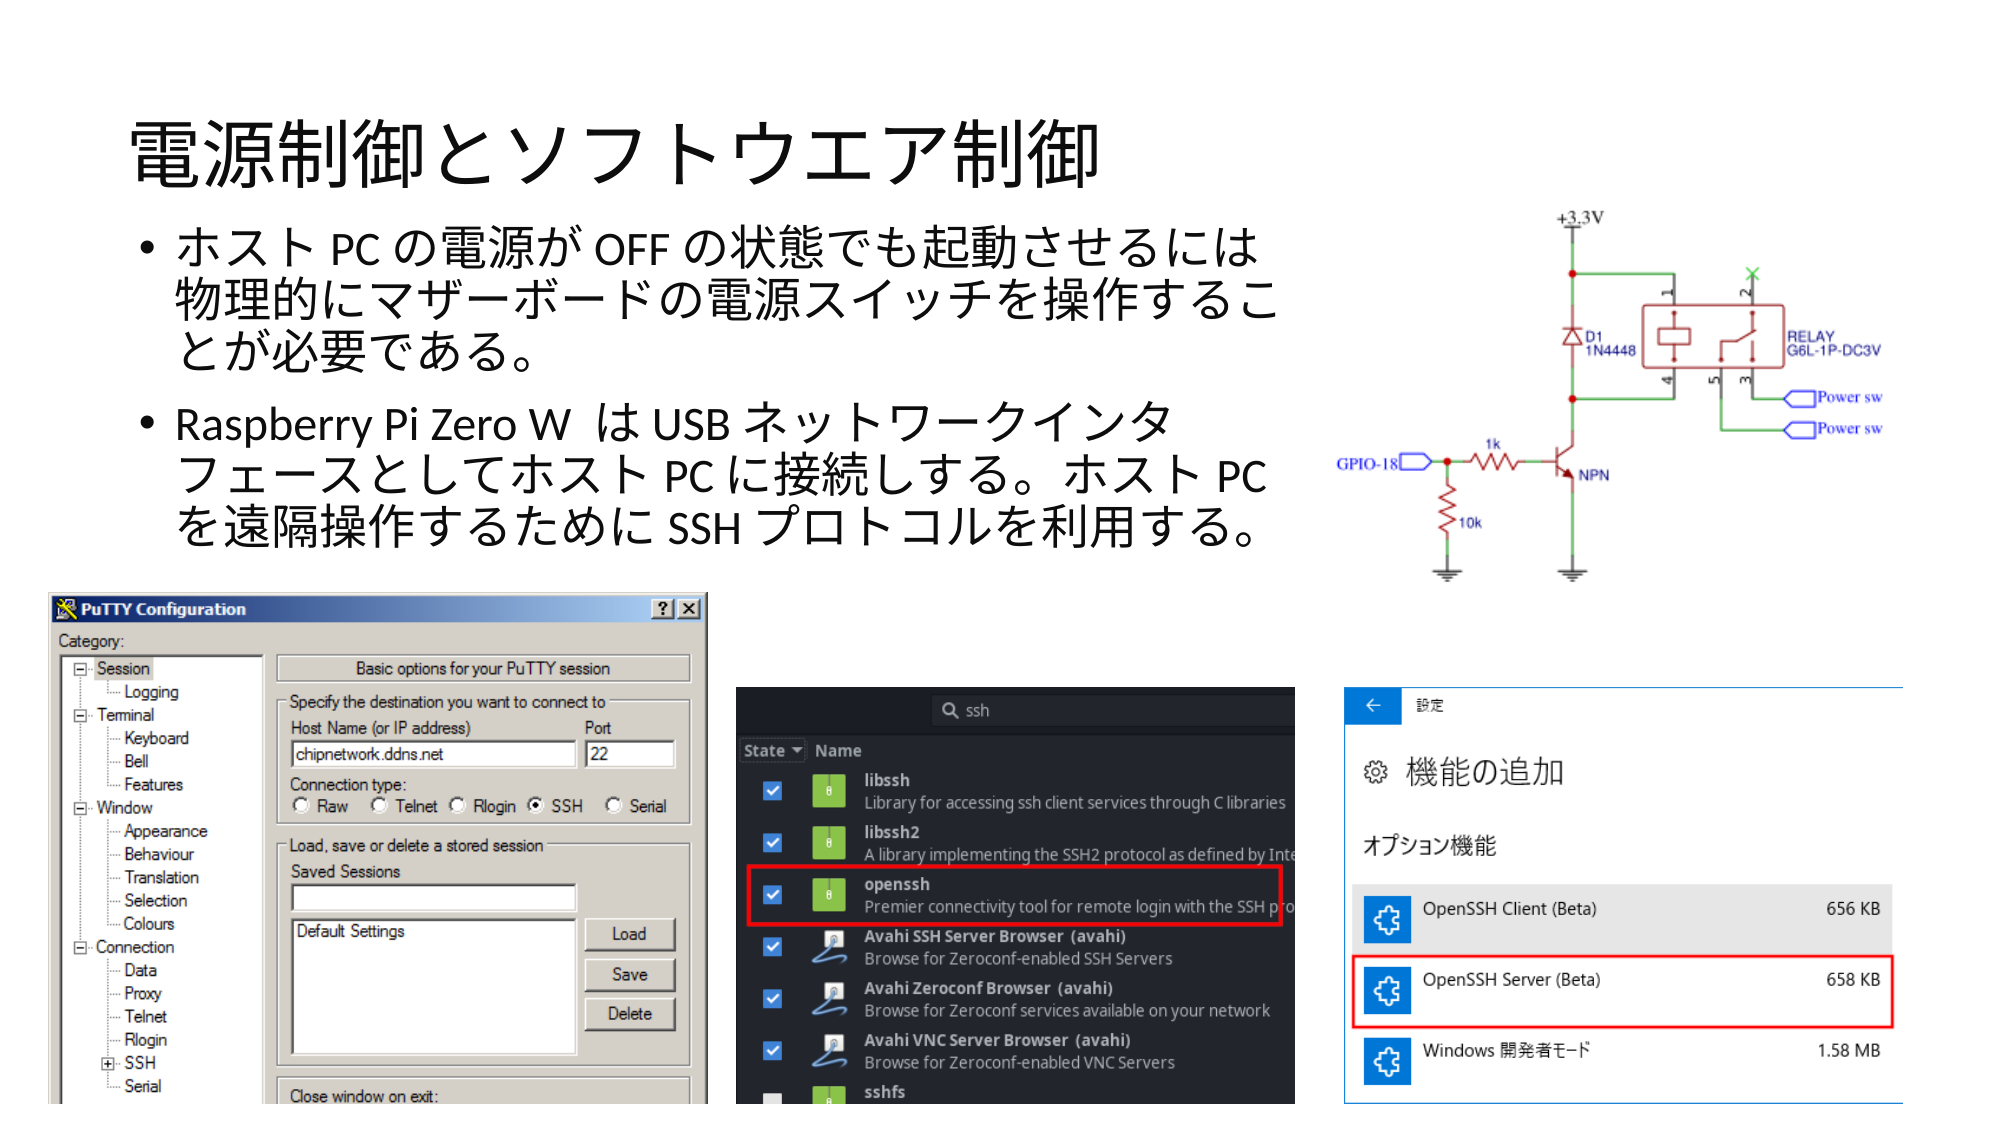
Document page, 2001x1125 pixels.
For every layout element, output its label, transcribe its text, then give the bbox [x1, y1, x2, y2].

picture [1313, 194, 1903, 593]
picture [48, 592, 708, 1104]
title 電源制御とソフトウエア制御 [111, 99, 1522, 217]
picture [736, 687, 1295, 1104]
picture [1344, 687, 1903, 1104]
list ホストPCの電源がOFFの状態でも起動させるには物理的にマザーボードの電源スイッチを操作することが必要である。 Raspberry Pi Zero W はUSBネットワークインタフェースとしてホストPCに接続しする。ホストPCを遠隔操作するためにSSHプロトコルを利用する。 [123, 216, 1301, 599]
